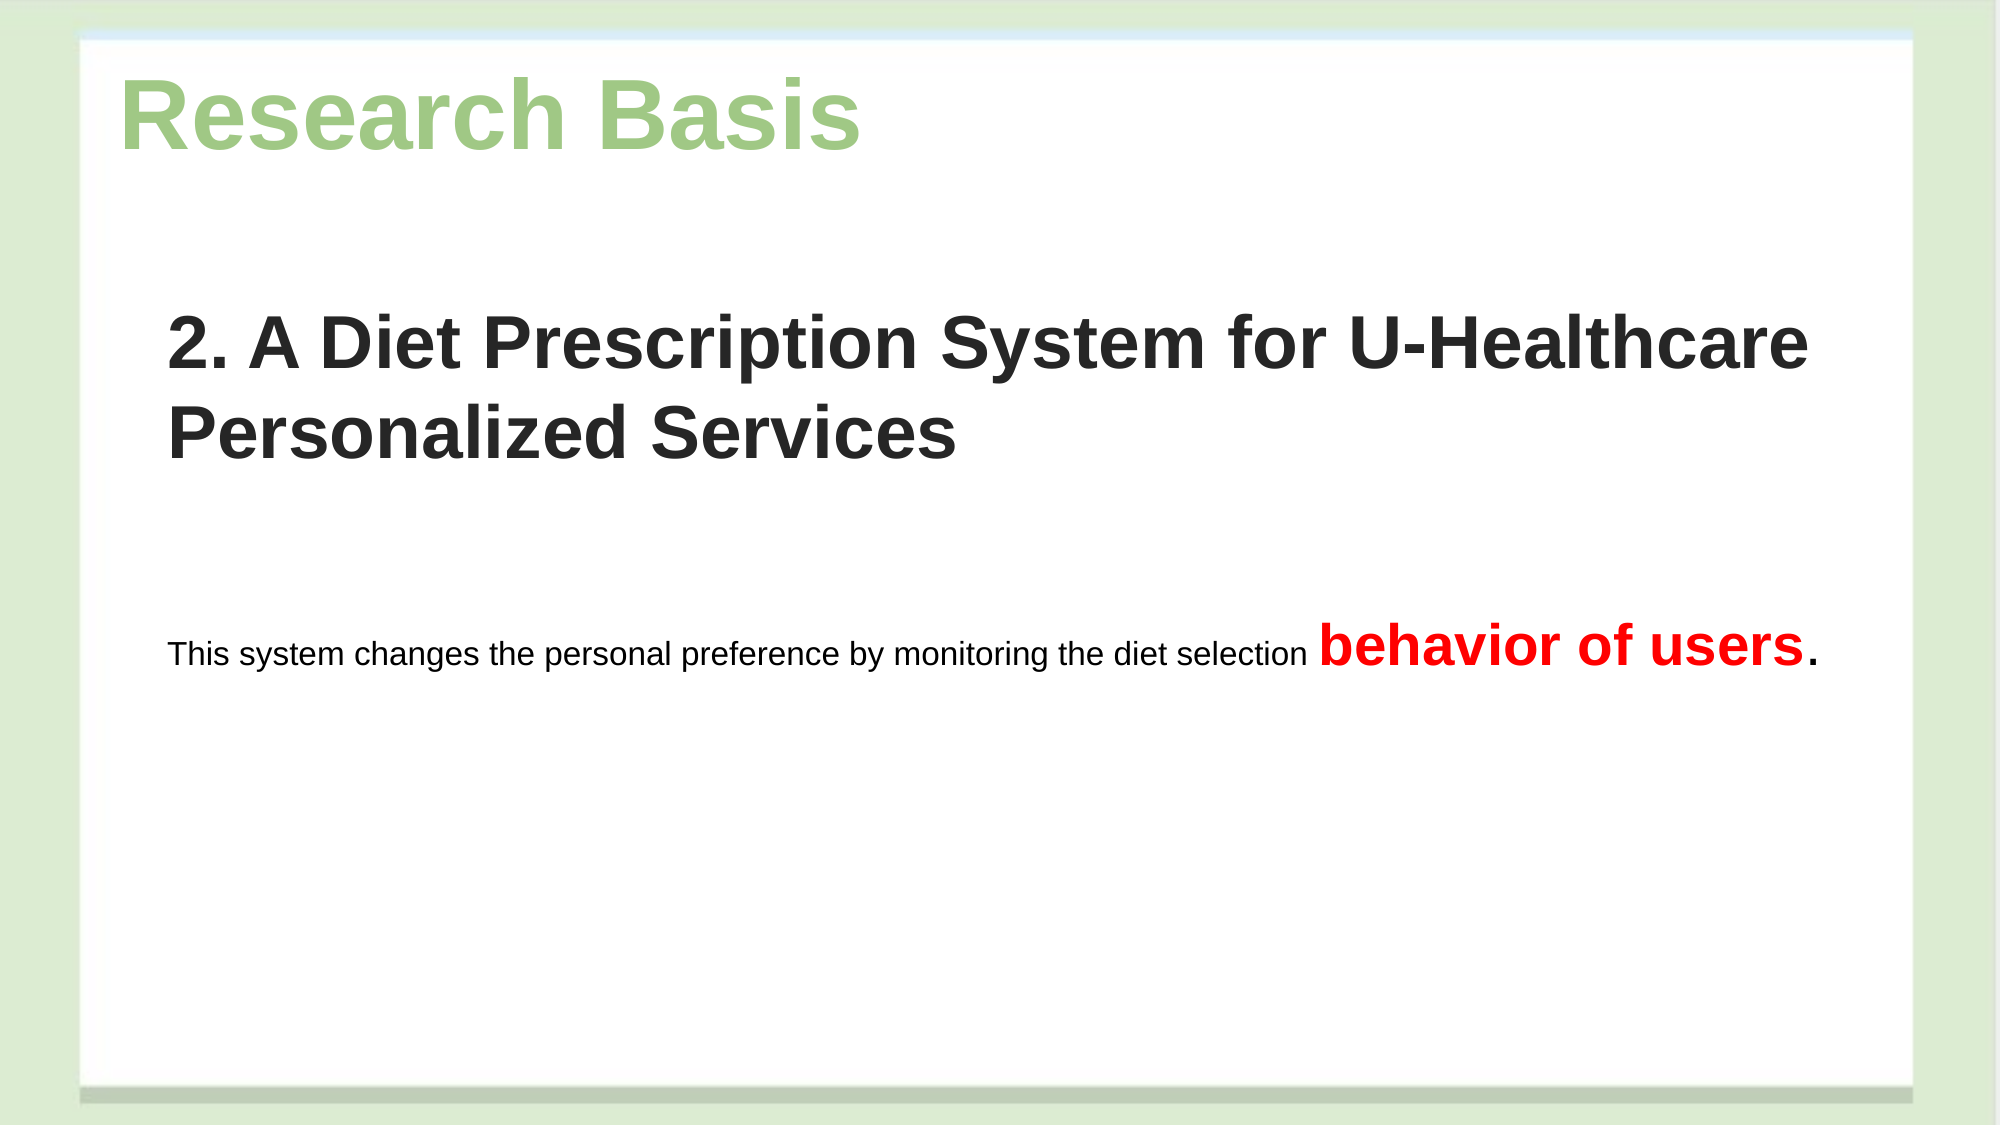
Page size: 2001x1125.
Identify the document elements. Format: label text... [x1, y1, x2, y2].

text_box 2. A Diet Prescription System for U-Healthcare Personalized Services [152, 285, 1844, 481]
text_box This system changes the personal preference by monitoring the diet selection behavior of users. [152, 599, 1844, 685]
text_box Research Basis [103, 42, 879, 178]
